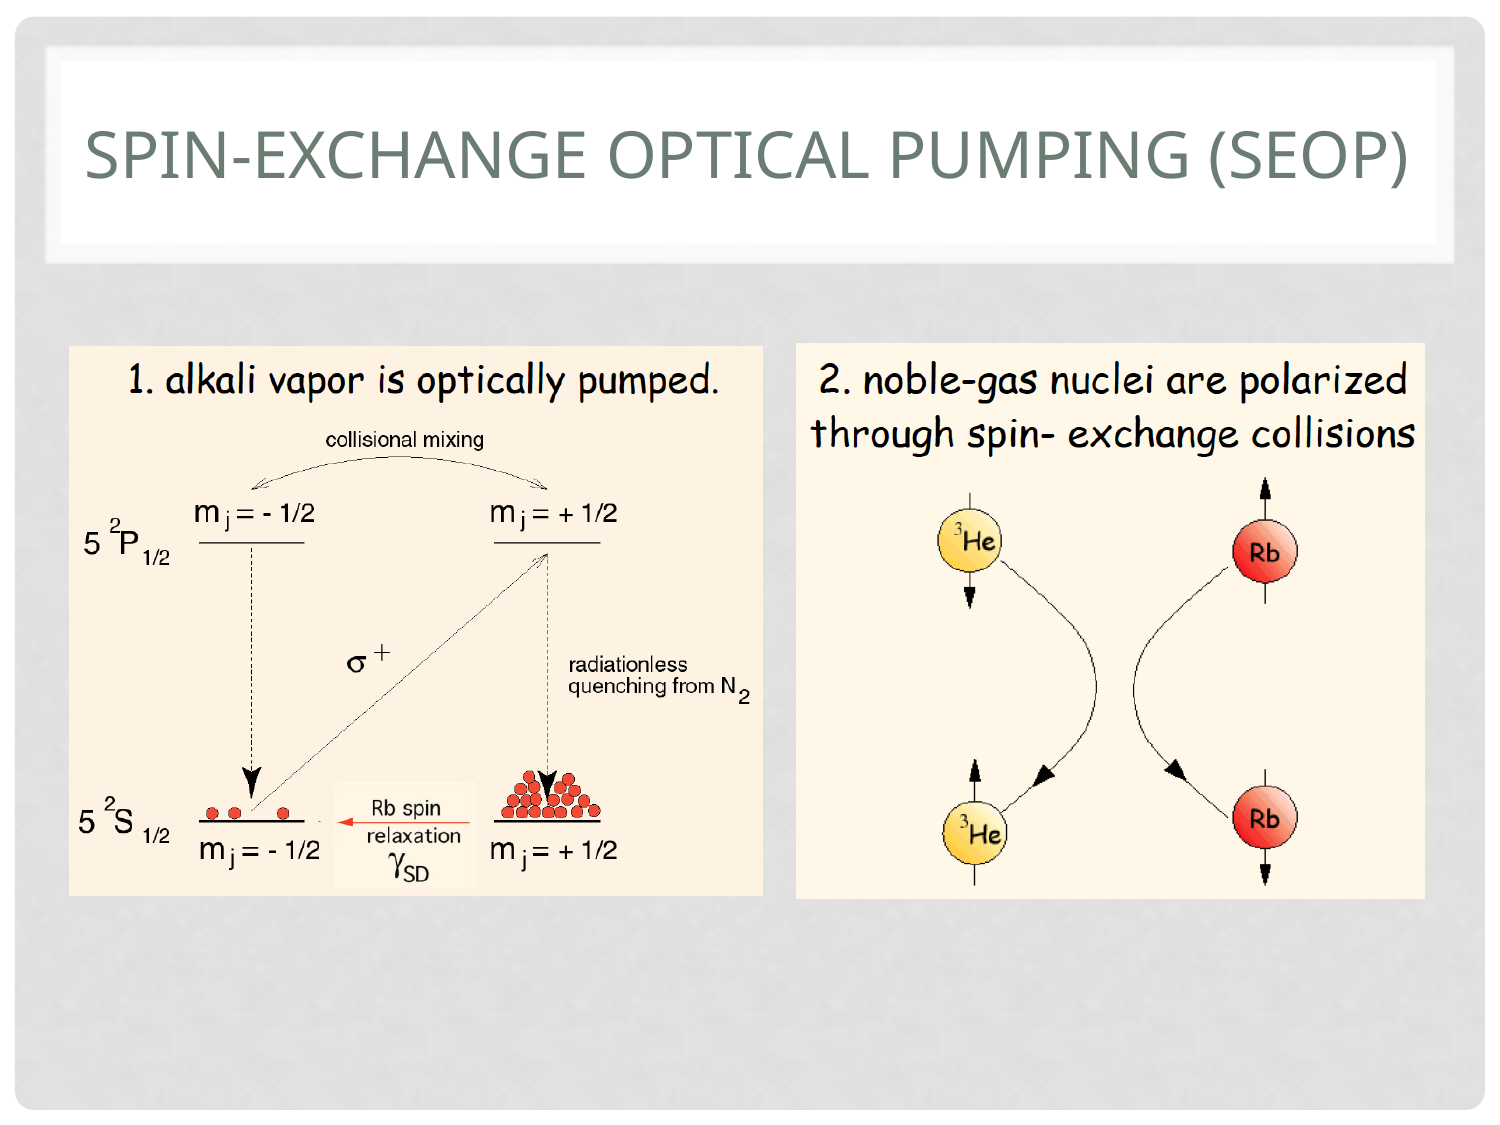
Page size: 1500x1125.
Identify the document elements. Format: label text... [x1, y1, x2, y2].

title SPIN-exchange optical pumping (seop) [69, 66, 1425, 238]
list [796, 281, 1426, 961]
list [69, 237, 764, 1006]
